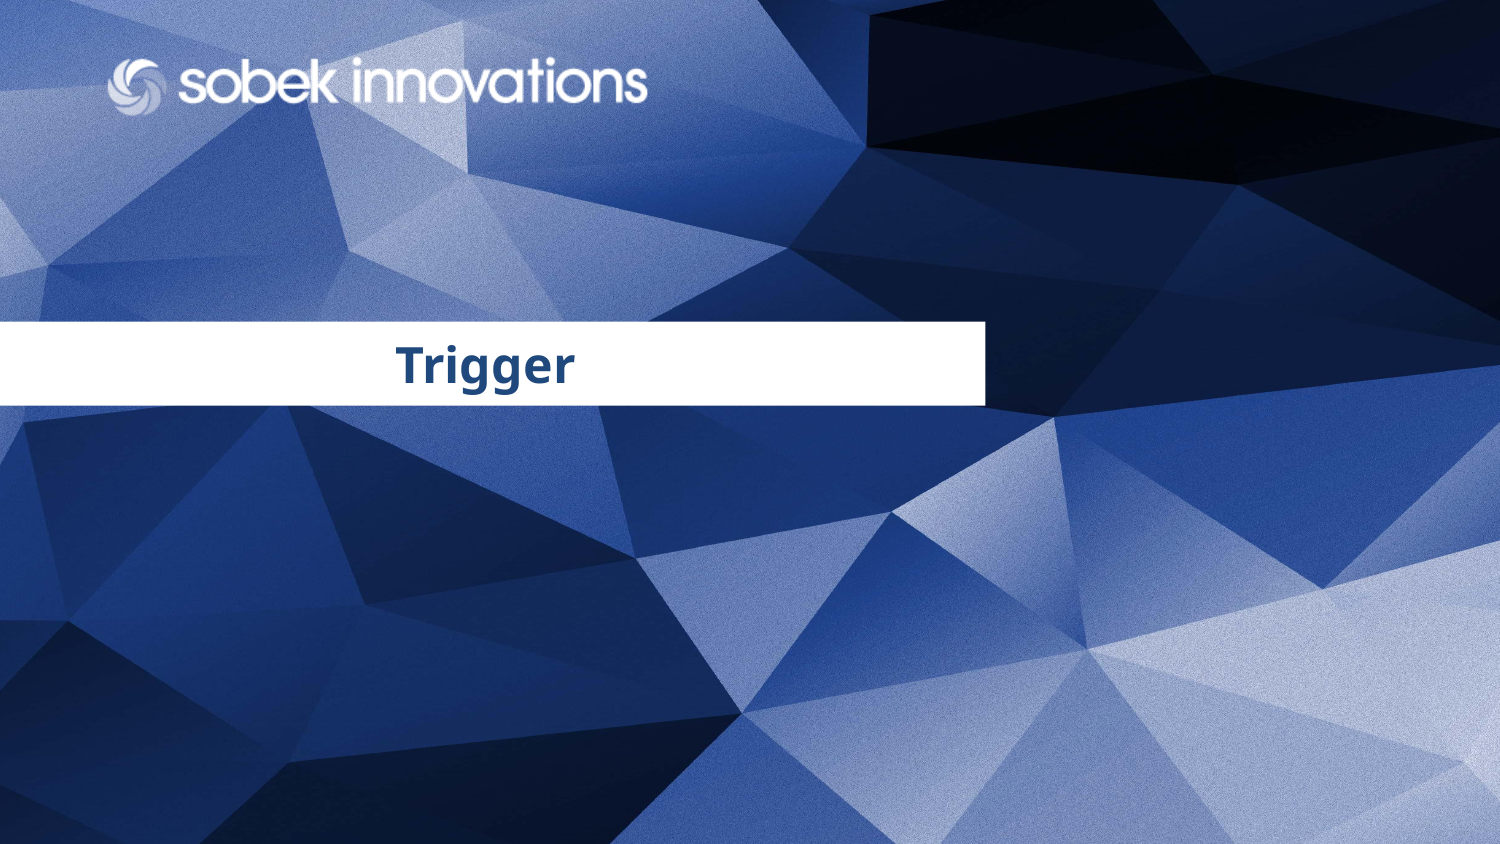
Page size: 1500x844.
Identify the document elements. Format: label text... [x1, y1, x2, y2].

title Trigger [0, 323, 986, 404]
picture [0, 0, 1500, 844]
